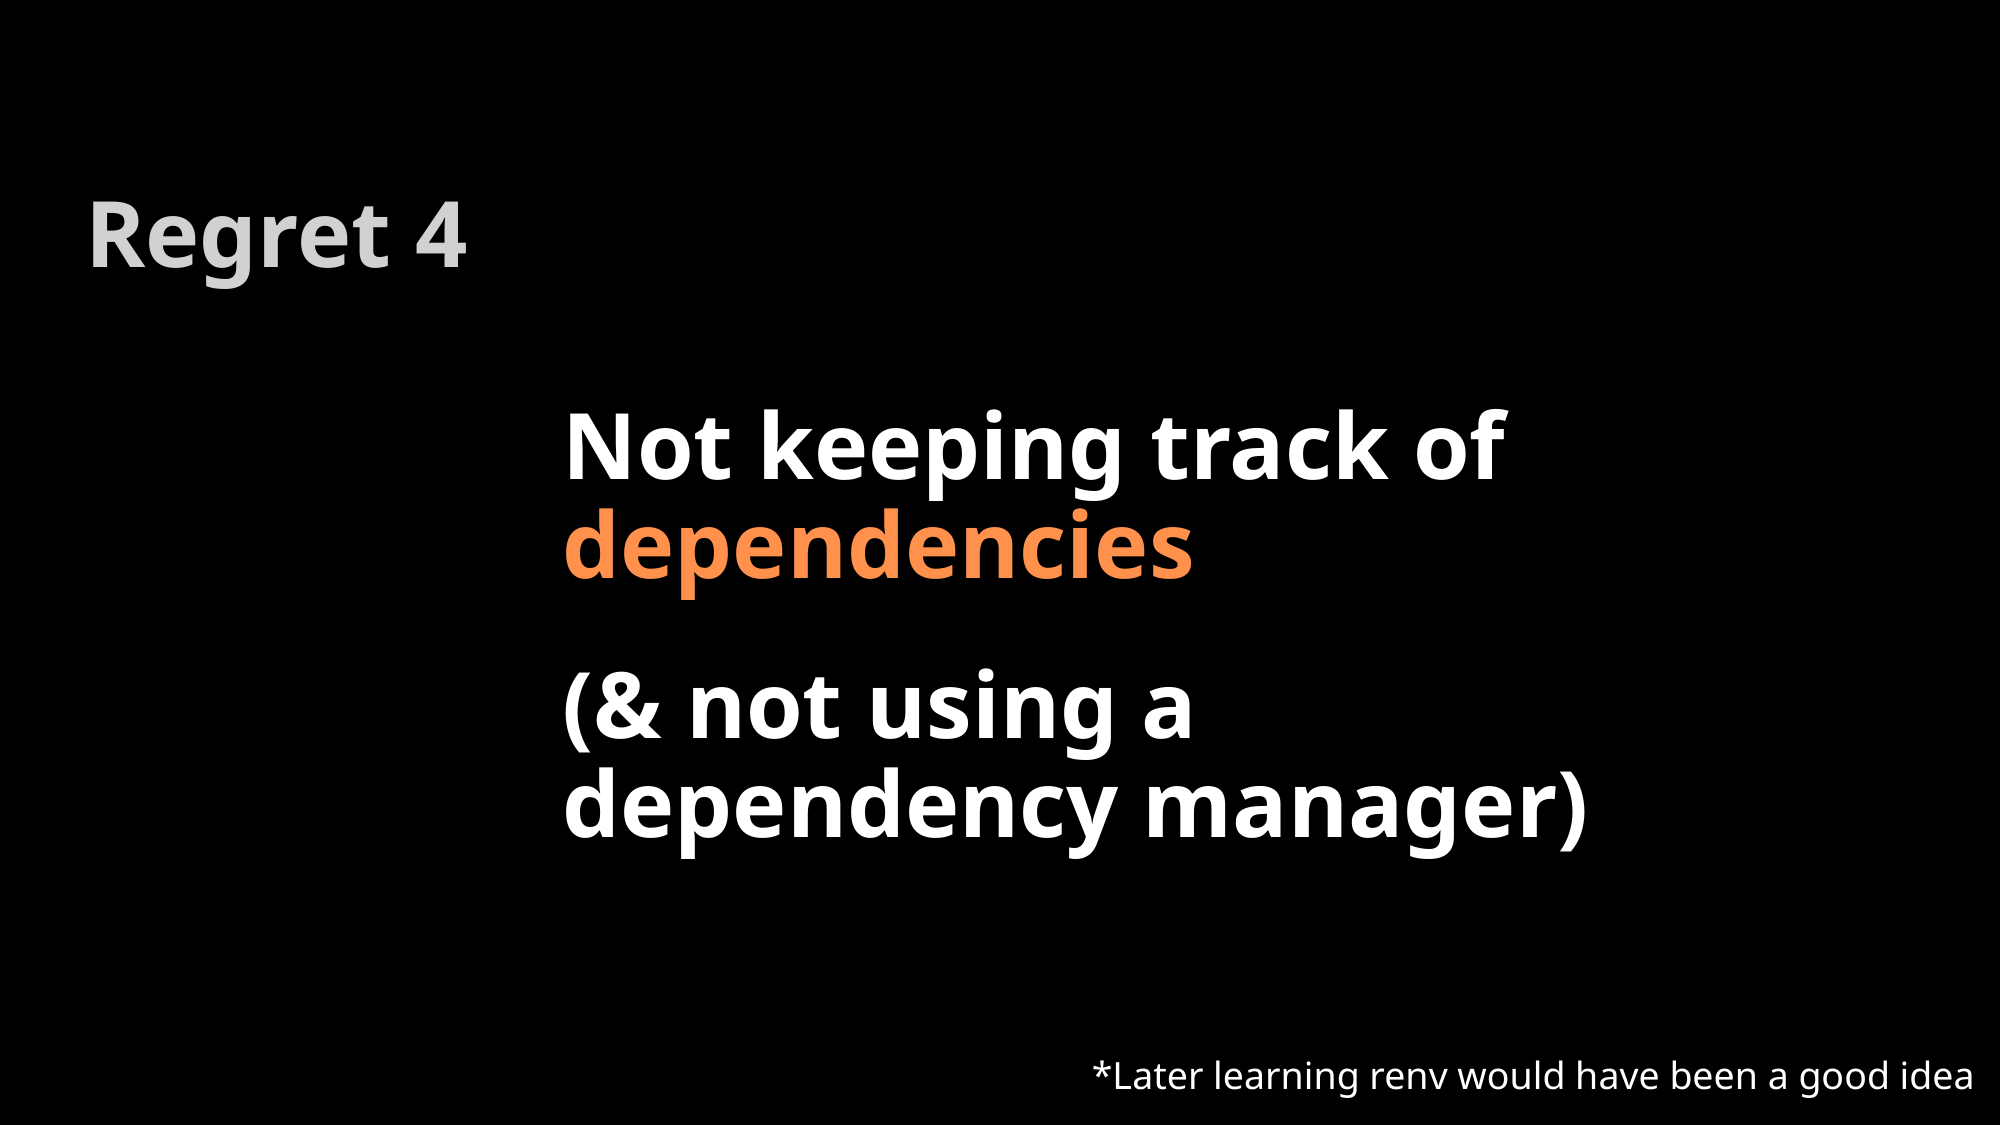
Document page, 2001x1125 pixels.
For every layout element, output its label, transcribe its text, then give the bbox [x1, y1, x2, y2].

text_box Not keeping track of dependencies [547, 366, 1614, 633]
text_box *Later learning renv would have been a good idea [1076, 1023, 2000, 1125]
title Regret 4 [70, 129, 570, 347]
text_box (& not using a dependency manager) [547, 672, 1614, 845]
